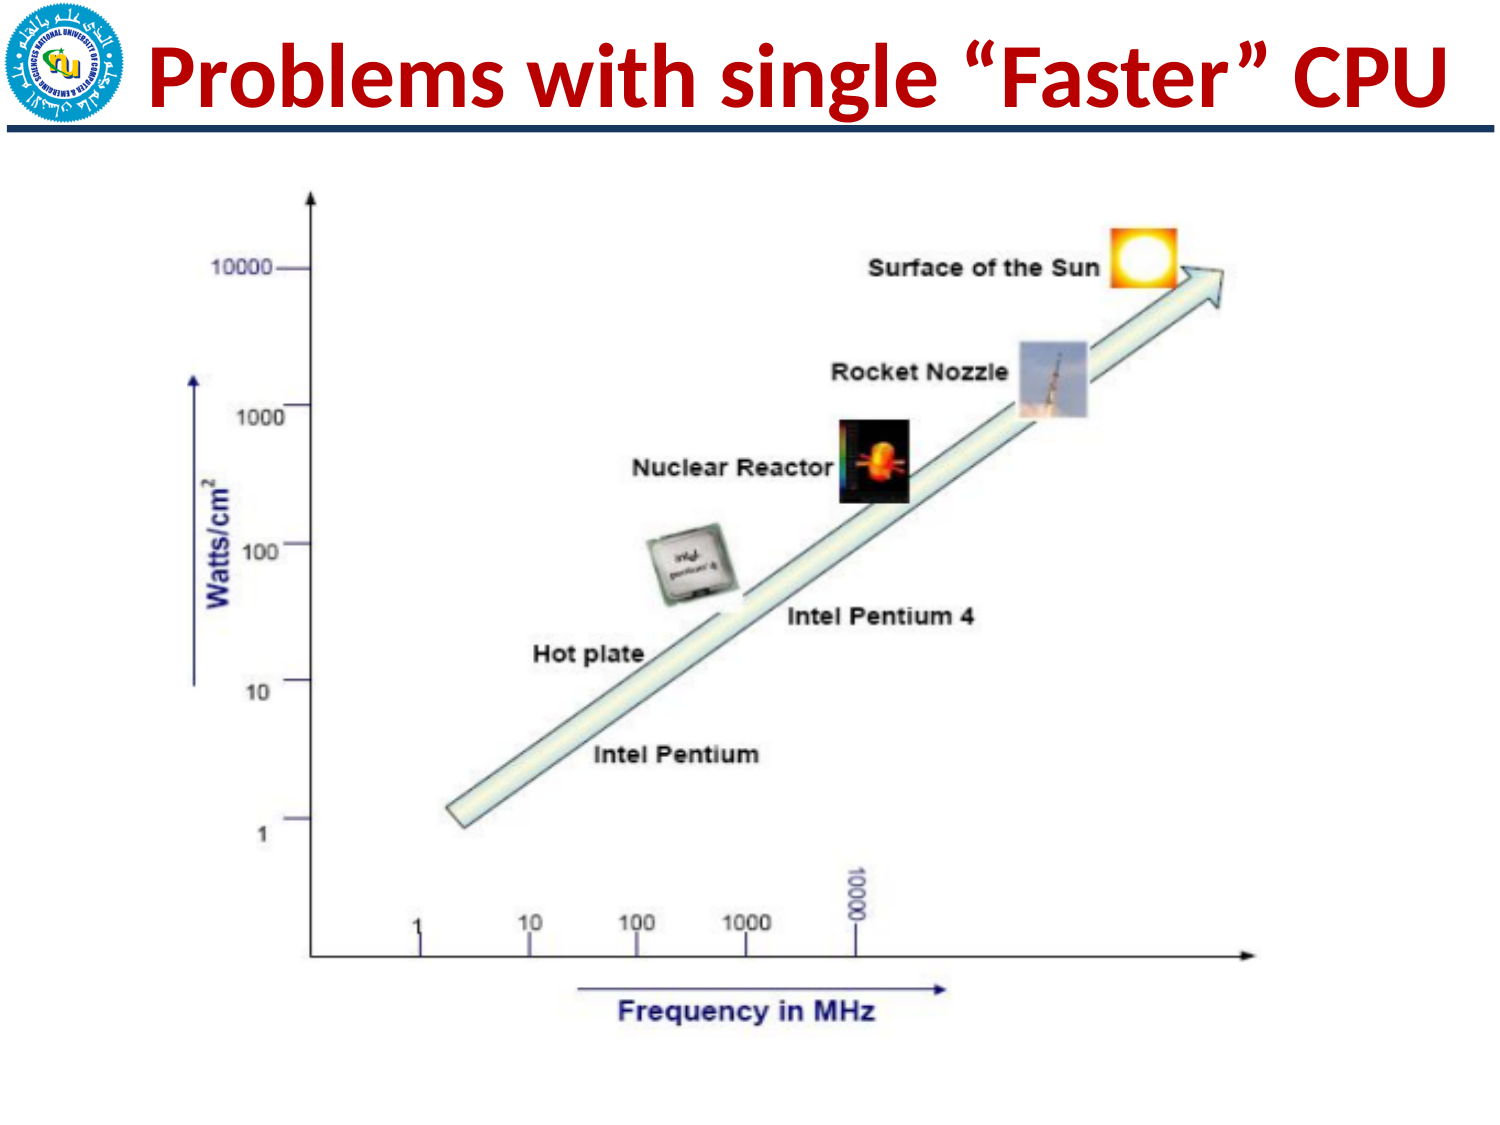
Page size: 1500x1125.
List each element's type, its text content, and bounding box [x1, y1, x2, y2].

picture [79, 100, 86, 107]
text_box [1488, 123, 1496, 135]
picture [29, 27, 99, 98]
picture [105, 63, 112, 76]
picture [90, 91, 98, 98]
picture [94, 32, 102, 42]
text_box [5, 123, 112, 135]
picture [34, 97, 41, 104]
picture [18, 63, 24, 75]
picture [69, 100, 112, 123]
picture [24, 80, 30, 87]
picture [4, 2, 124, 123]
title Problems with single “Faster” CPU [112, 6, 1488, 137]
picture [30, 28, 38, 35]
picture [49, 103, 59, 107]
picture [187, 187, 1262, 1038]
picture [56, 16, 70, 22]
